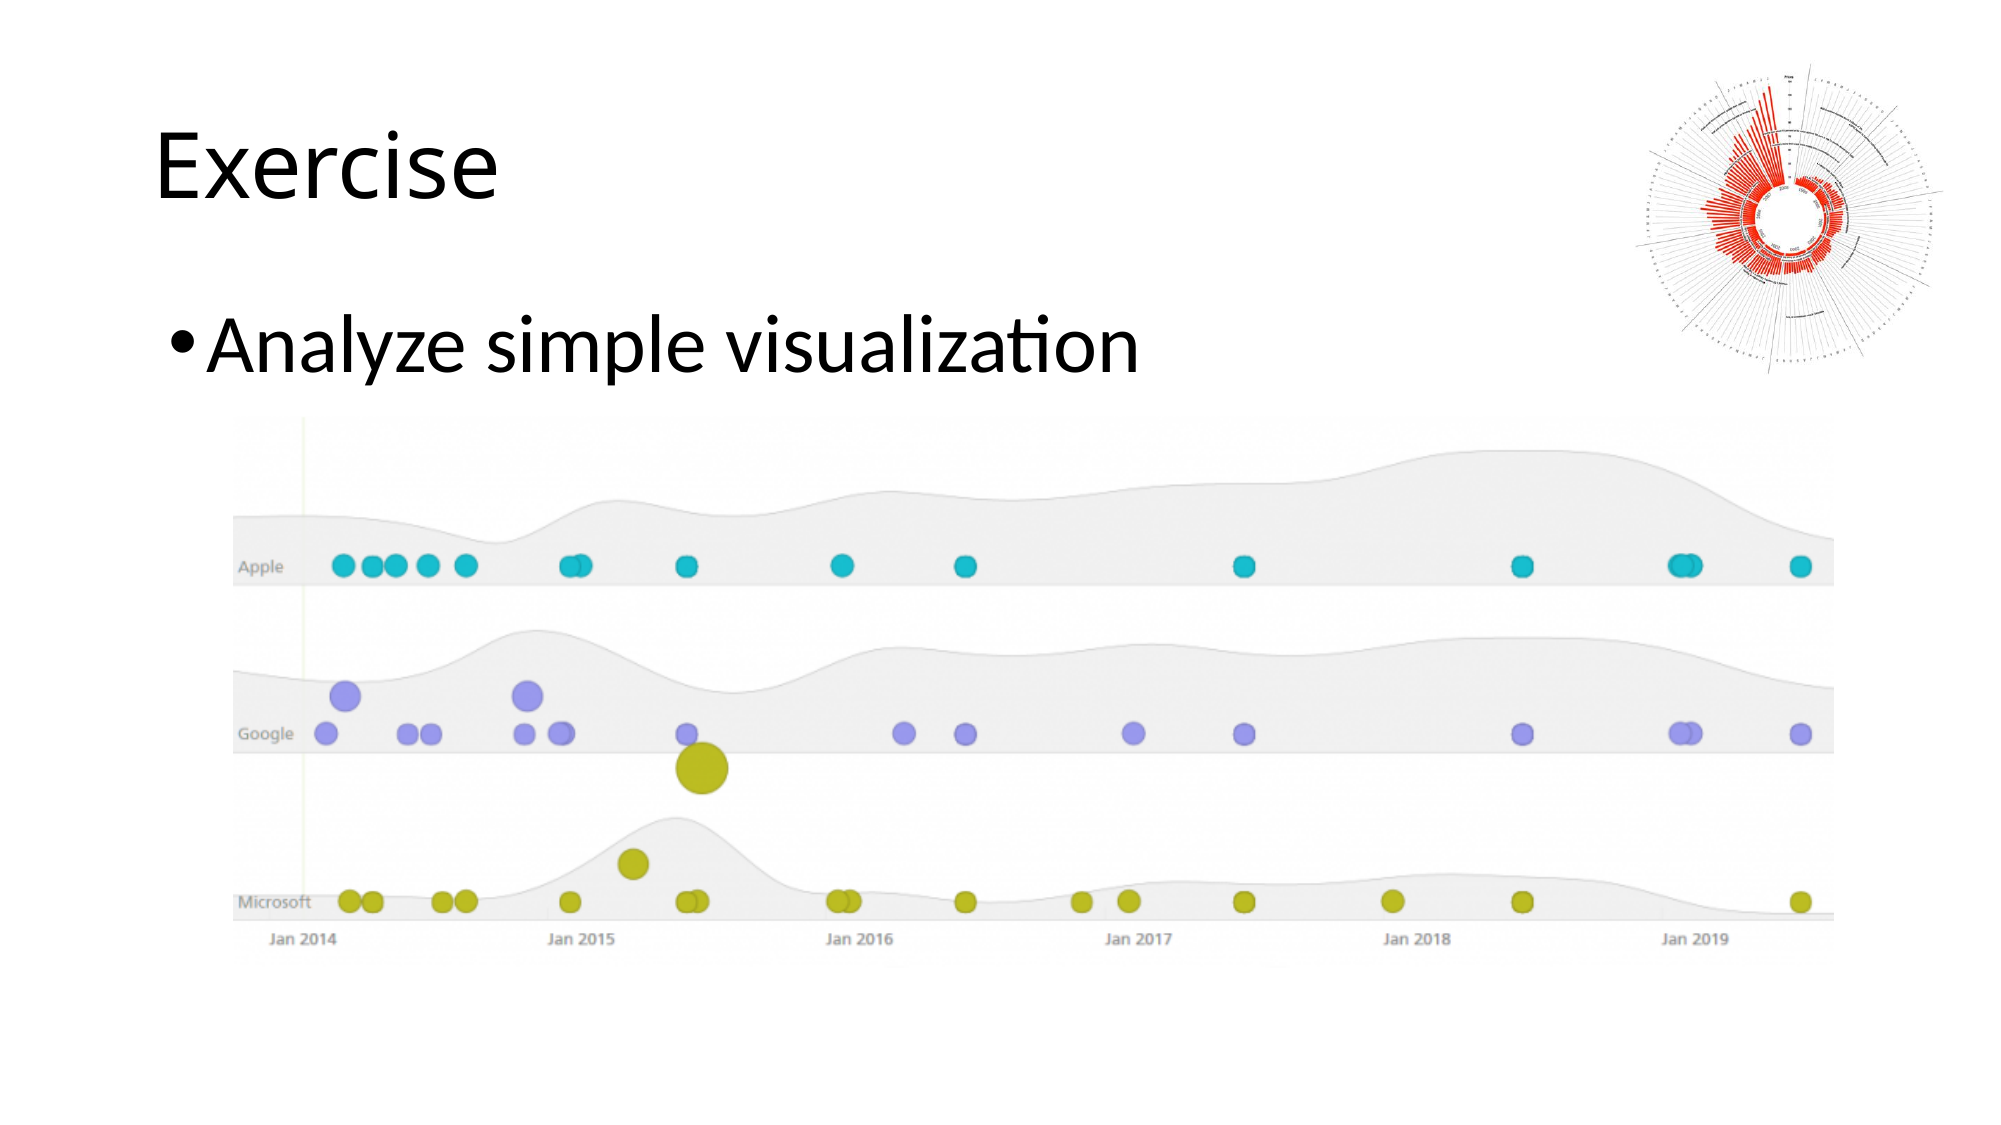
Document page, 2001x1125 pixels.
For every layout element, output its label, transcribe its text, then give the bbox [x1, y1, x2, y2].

picture [1578, 60, 2000, 377]
title Exercise [137, 59, 1863, 278]
picture [233, 416, 1834, 968]
list Analyze simple visualization [153, 293, 1863, 1007]
